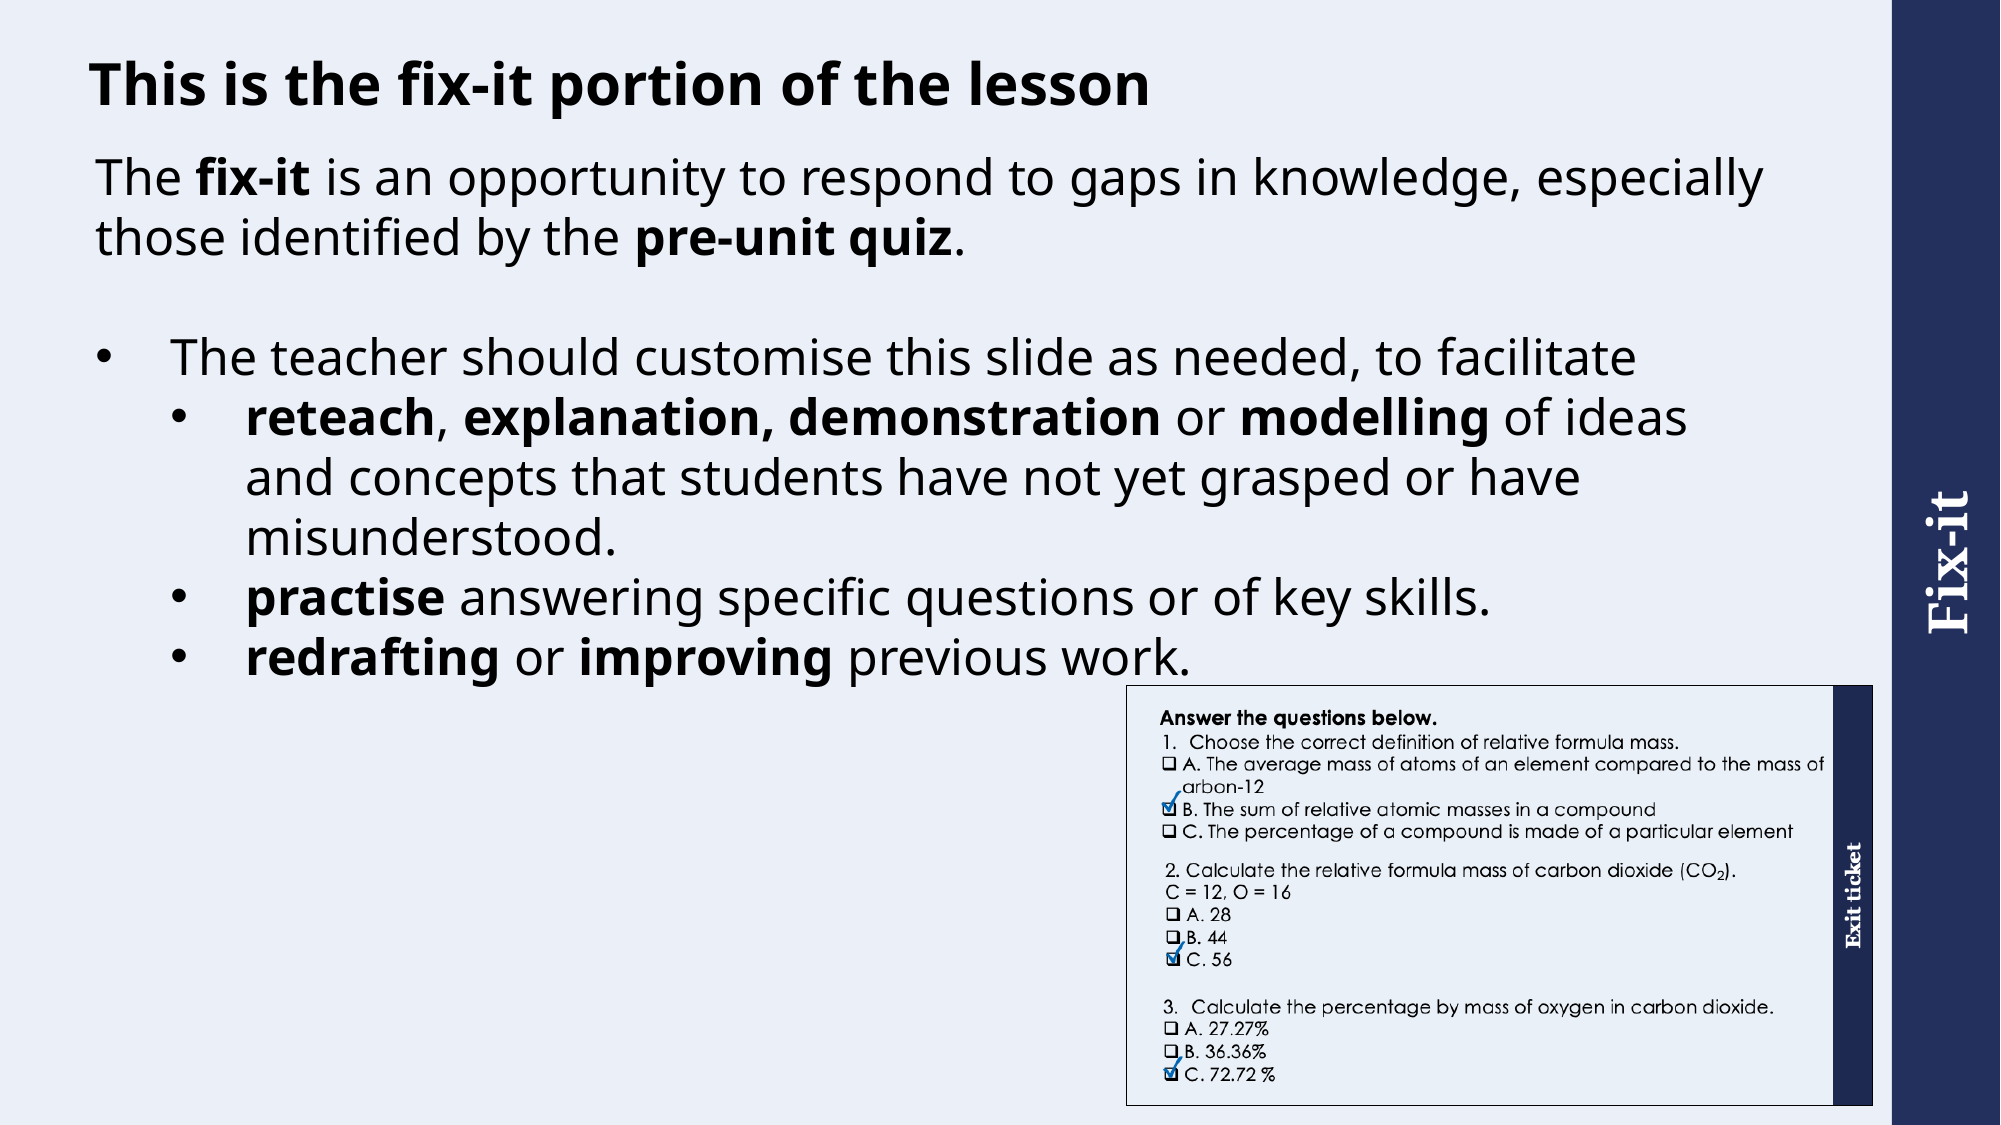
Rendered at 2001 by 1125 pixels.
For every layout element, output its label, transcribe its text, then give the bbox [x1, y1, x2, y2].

text_box The fix-it is an opportunity to respond to gaps in knowledge, especially those identified by the pre-unit quiz. The teacher should customise this slide as needed, to facilitate reteach, explanation, demonstration or modelling of ideas and concepts that students have not yet grasped or have misunderstood. practise answering specific questions or of key skills. redrafting or improving previous work. [80, 78, 1788, 729]
picture [1126, 685, 1873, 1106]
title This is the fix-it portion of the lesson [88, 0, 1831, 119]
